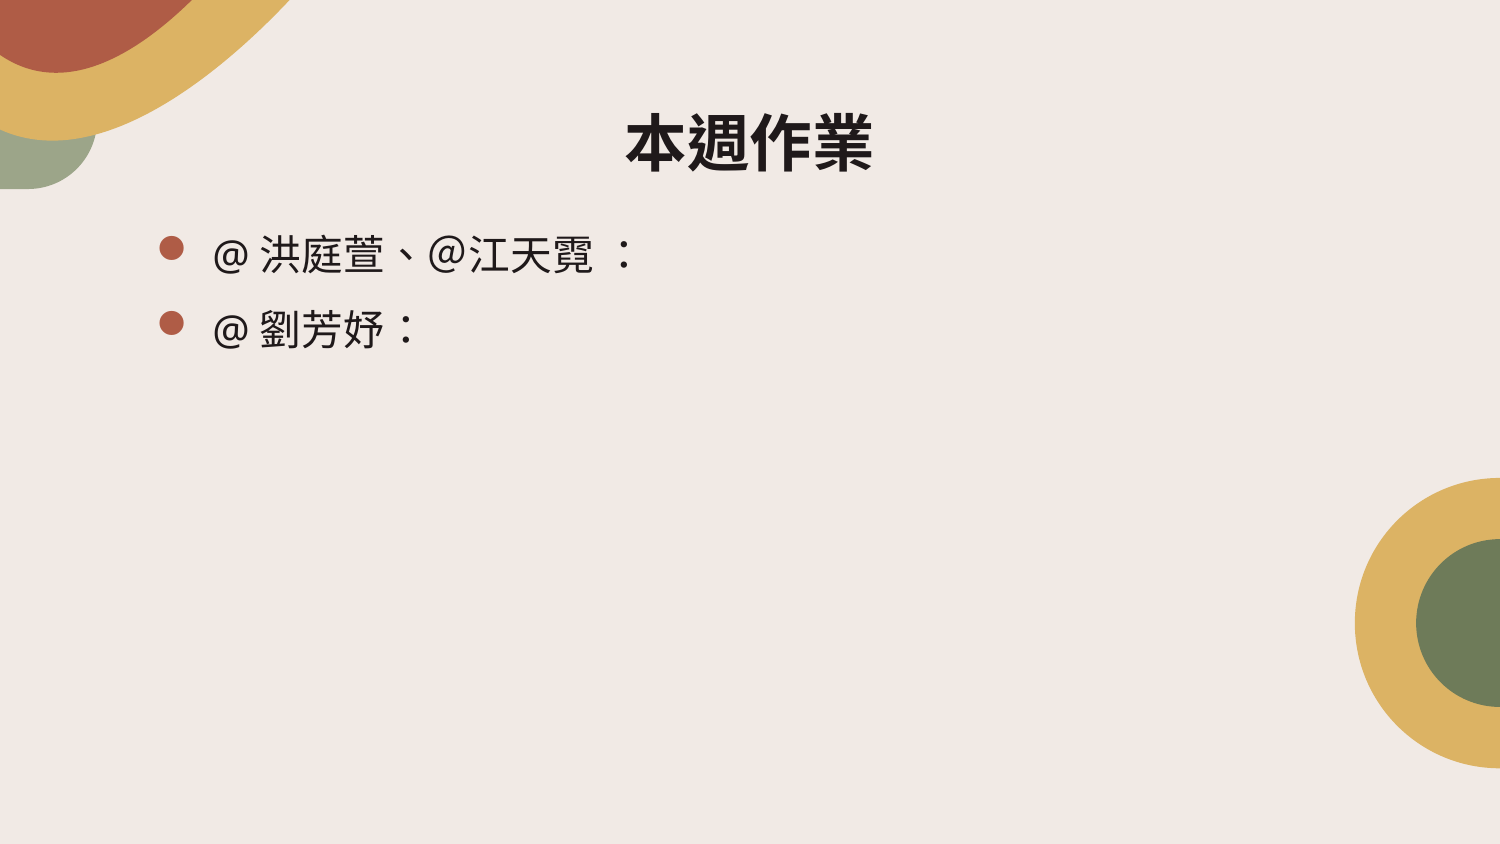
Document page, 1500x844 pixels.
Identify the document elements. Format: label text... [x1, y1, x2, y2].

title 本週作業 [118, 88, 1382, 167]
list @洪庭萱、＠江天霓 ： @劉芳妤： [118, 189, 1382, 756]
